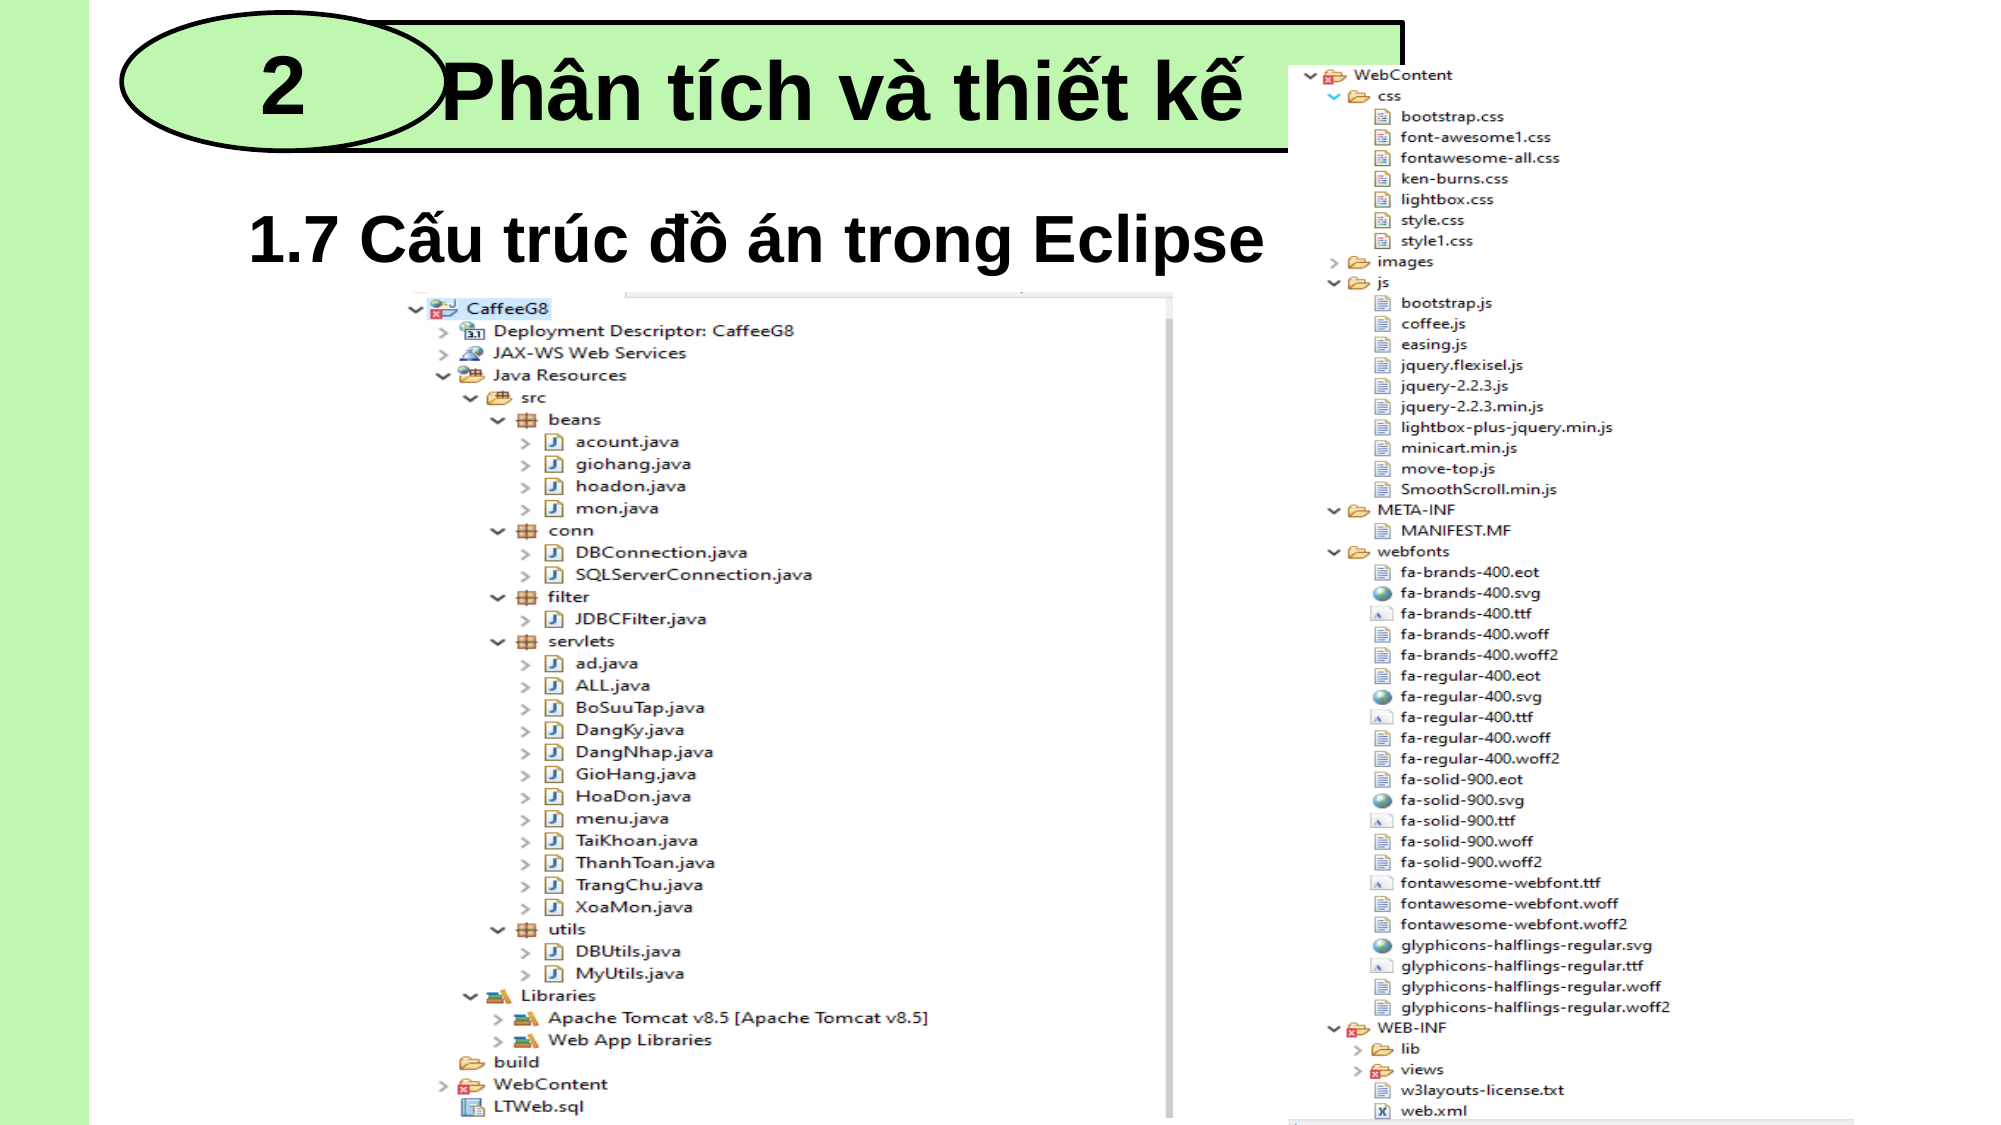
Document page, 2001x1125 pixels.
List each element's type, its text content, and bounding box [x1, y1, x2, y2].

text_box 1.7 Cấu trúc đồ án trong Eclipse [89, 188, 1288, 283]
picture [1288, 65, 1854, 1125]
picture [400, 292, 1173, 1118]
text_box [0, 0, 89, 1125]
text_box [121, 12, 1403, 151]
